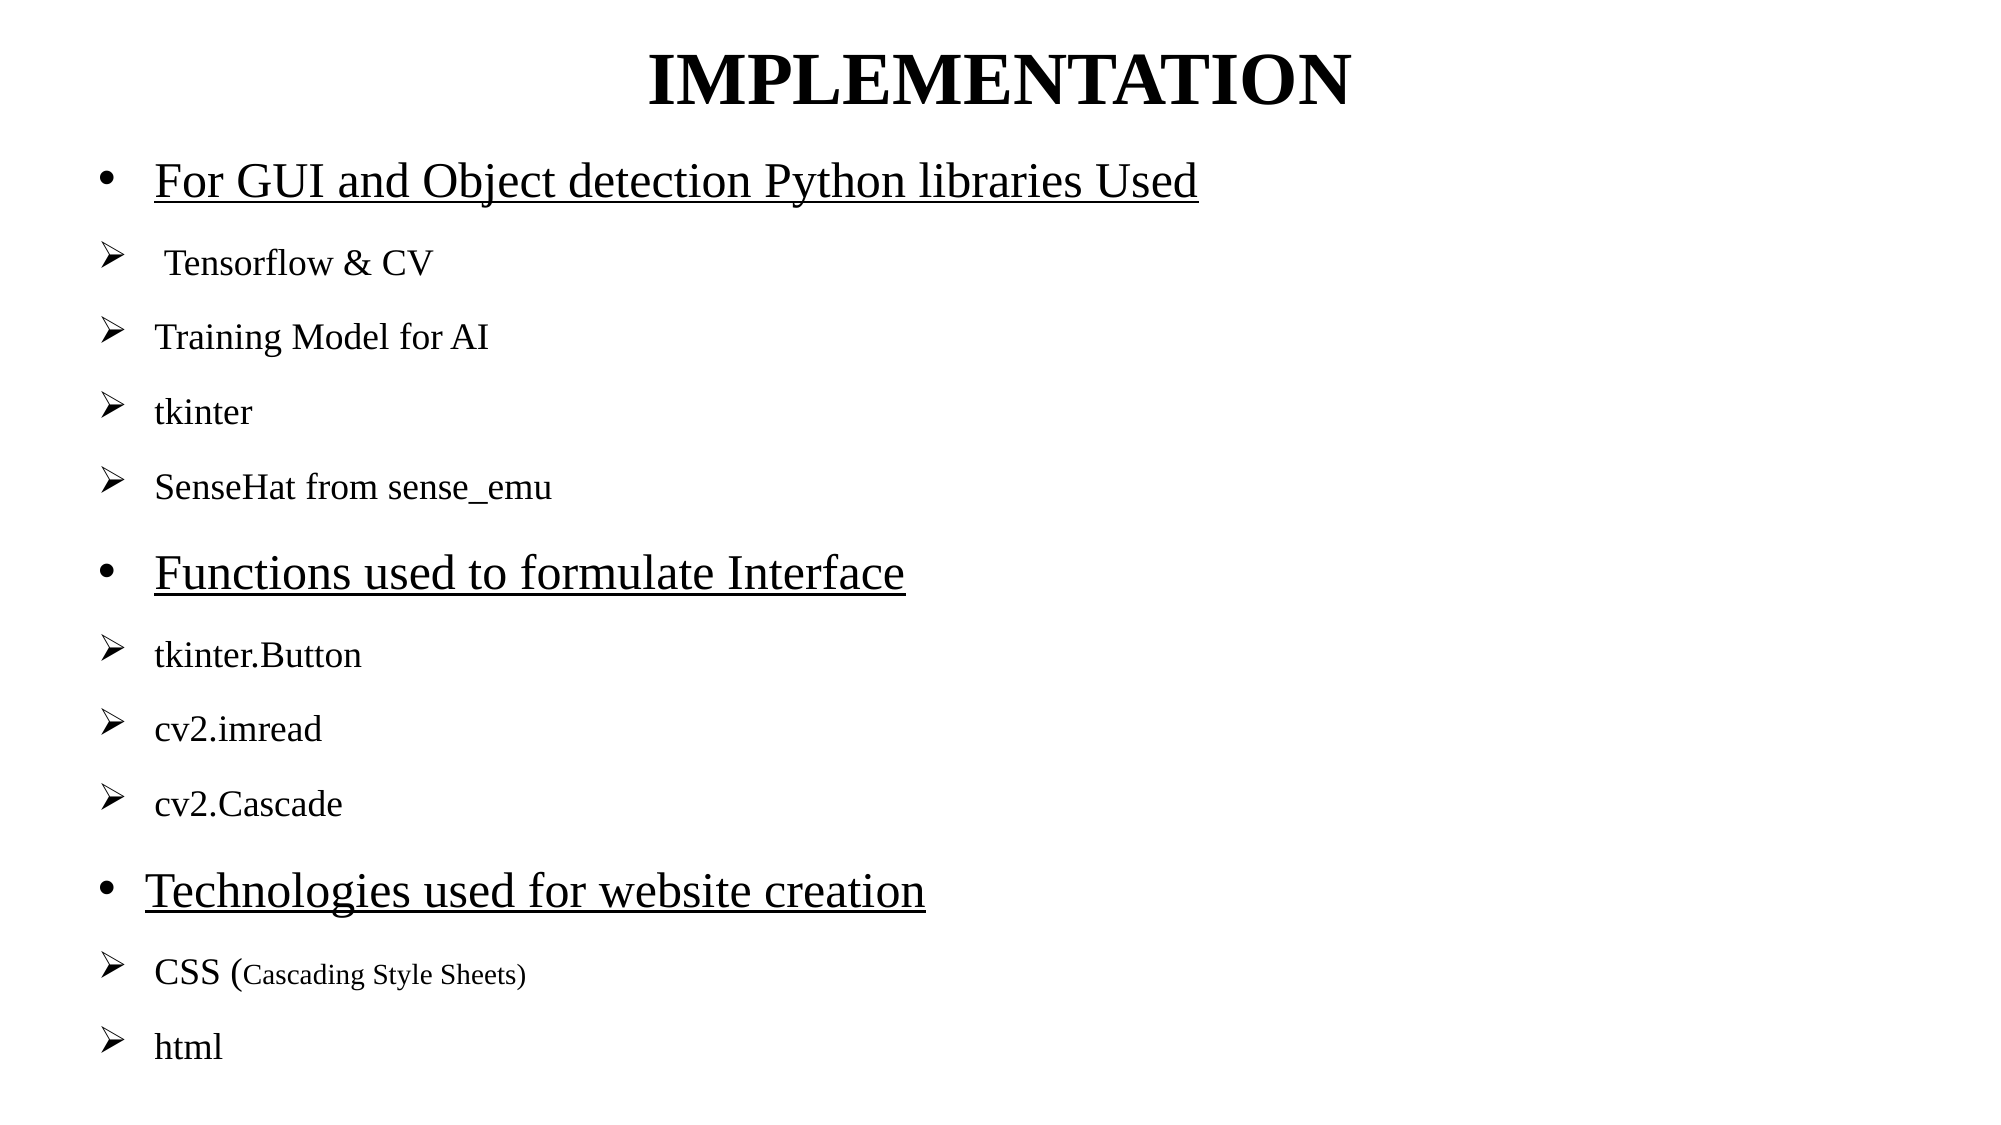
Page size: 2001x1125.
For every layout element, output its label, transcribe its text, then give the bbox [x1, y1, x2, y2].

subtitle For GUI and Object detection Python libraries Used Tensorflow & CV Training Model for AI tkinter SenseHat from sense_emu Functions used to formulate Interface tkinter.Button cv2.imread cv2.Cascade Technologies used for website creation CSS (Cascading Style Sheets) html [83, 128, 1953, 1100]
title Implementation [261, 0, 1739, 128]
